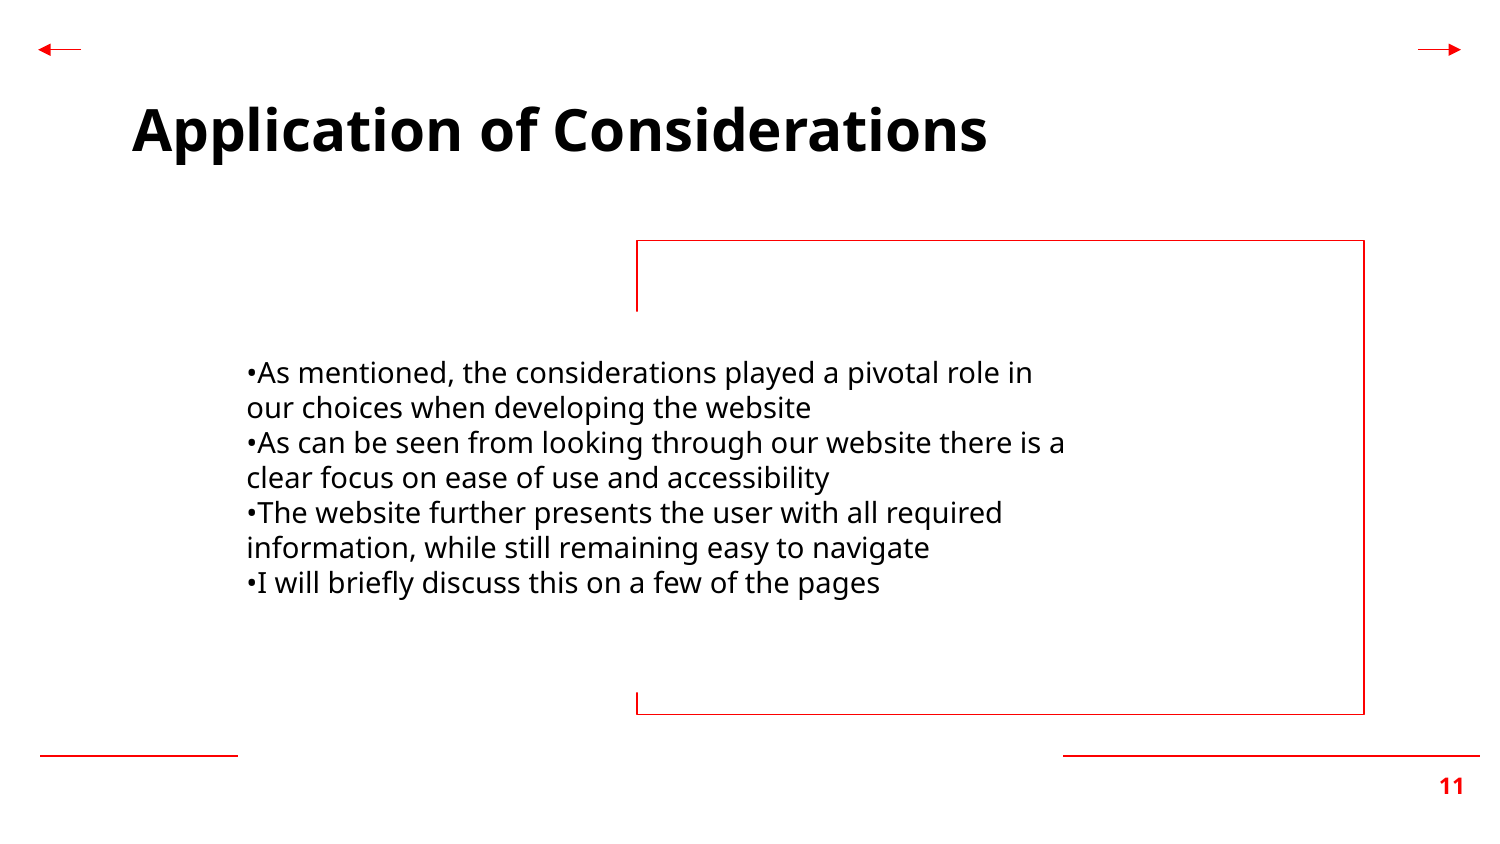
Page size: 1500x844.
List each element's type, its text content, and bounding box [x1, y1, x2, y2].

subtitle •As mentioned, the considerations played a pivotal role in our choices when developing the website •As can be seen from looking through our website there is a clear focus on ease of use and accessibility •The website further presents the user with all required information, while still remaining easy to navigate •I will briefly discuss this on a few of the pages [231, 311, 1095, 693]
title Application of Considerations [116, 78, 1259, 173]
text_box [637, 240, 1364, 715]
